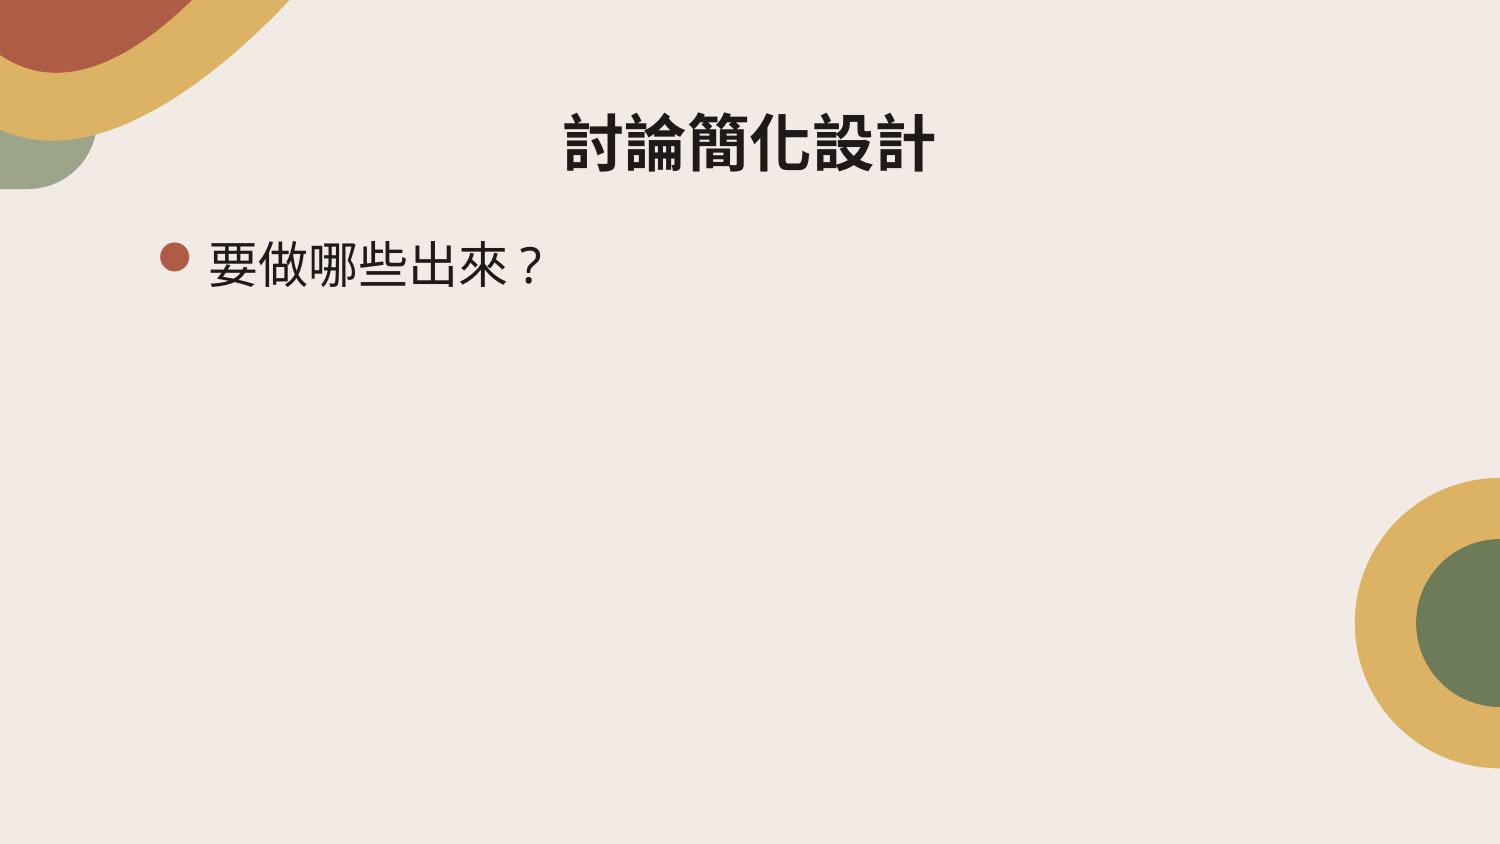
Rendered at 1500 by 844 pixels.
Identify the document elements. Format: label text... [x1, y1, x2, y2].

title 討論簡化設計 [118, 88, 1382, 167]
list 要做哪些出來? [118, 189, 1382, 756]
